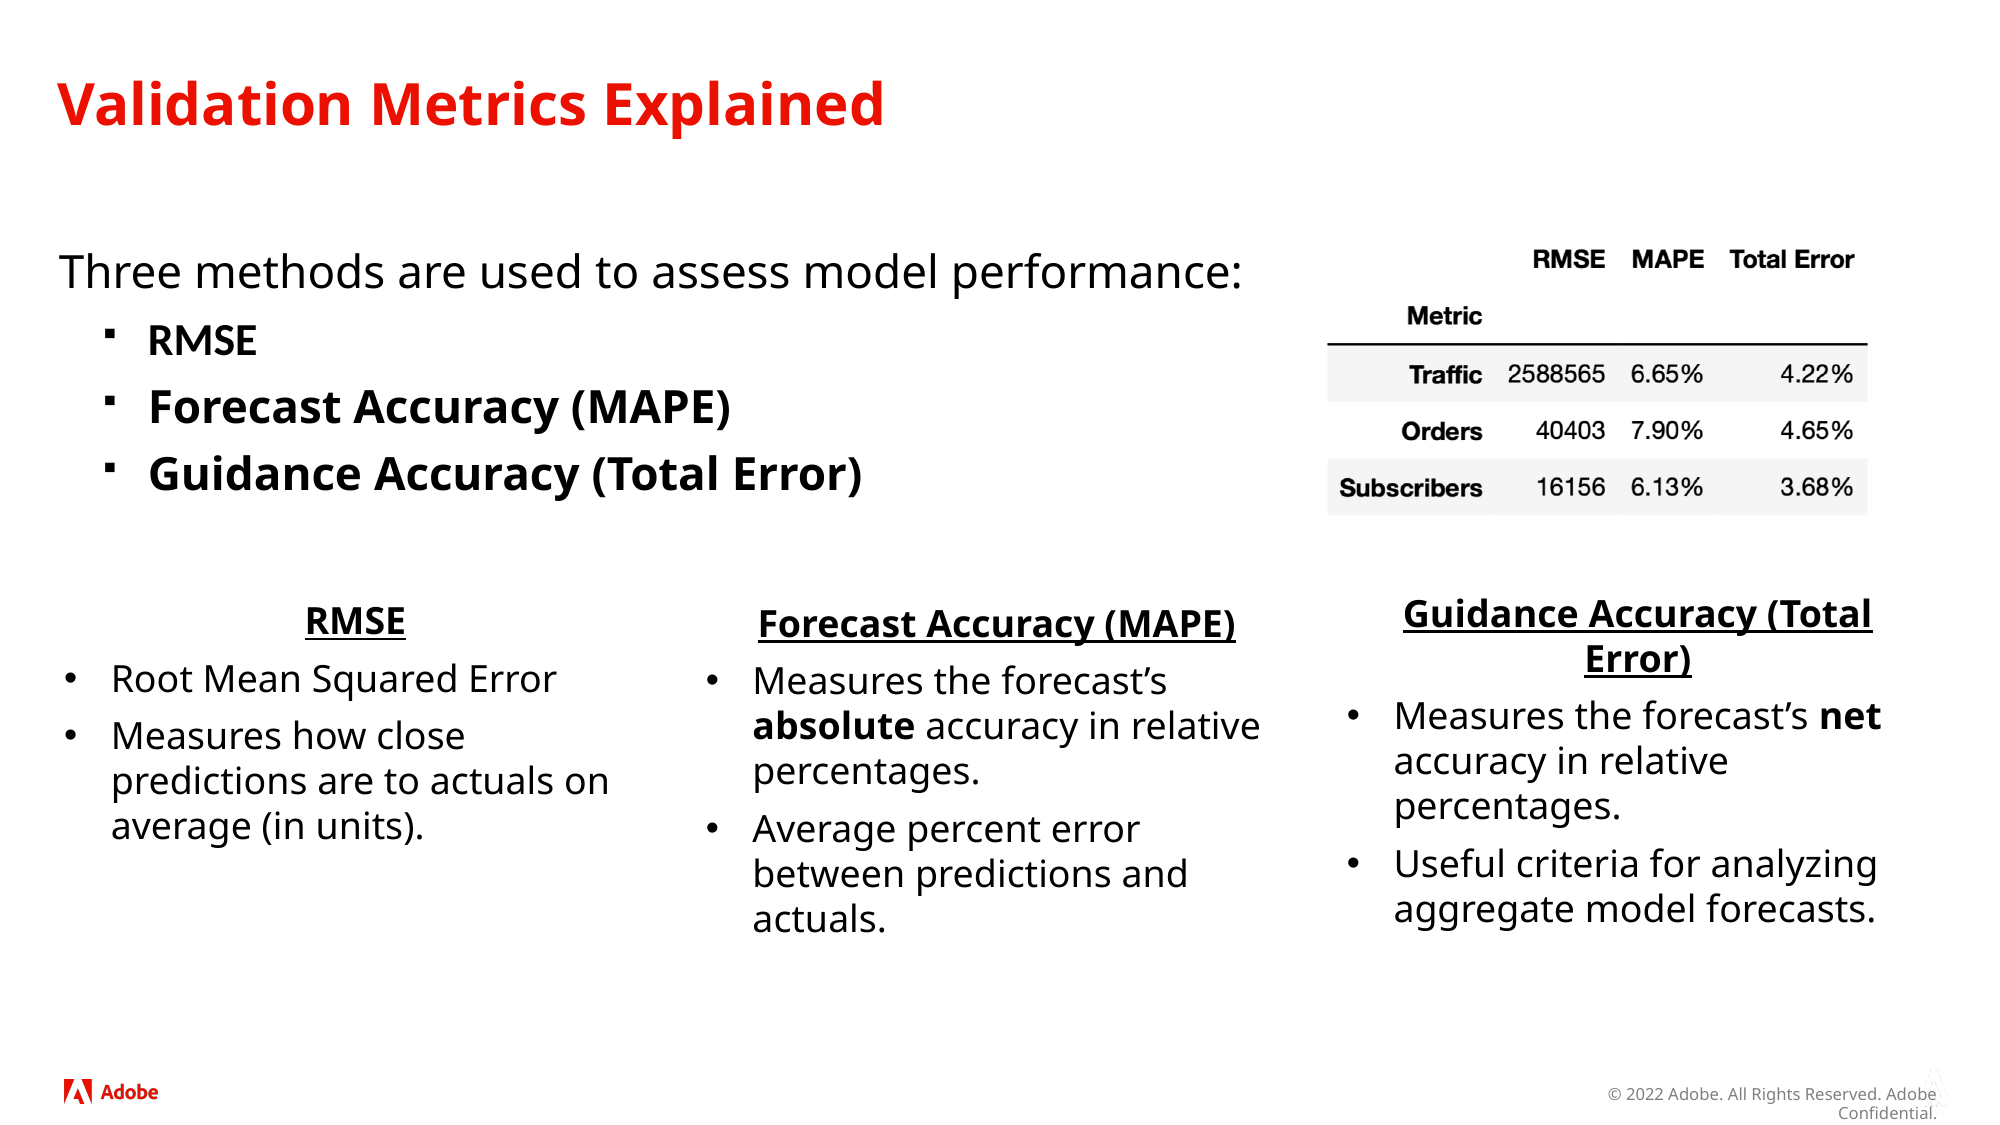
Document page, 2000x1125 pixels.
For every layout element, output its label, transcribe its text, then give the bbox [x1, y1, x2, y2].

text_box Forecast Accuracy (MAPE) Measures the forecast’s absolute accuracy in relative percentages. Average percent error between predictions and actuals. [691, 592, 1303, 993]
picture [1918, 1070, 1950, 1114]
picture [64, 1079, 158, 1104]
picture [1320, 223, 1874, 516]
list Three methods are used to assess model performance: RMSE Forecast Accuracy (MAPE) Guidance Accuracy (Total Error) [49, 234, 1950, 989]
text_box Guidance Accuracy (Total Error) Measures the forecast’s net accuracy in relative percentages. Useful criteria for analyzing aggregate model forecasts. [1332, 582, 1944, 982]
title Validation Metrics Explained [49, 47, 1950, 158]
text_box RMSE Root Mean Squared Error Measures how close predictions are to actuals on average (in units). [49, 589, 662, 900]
